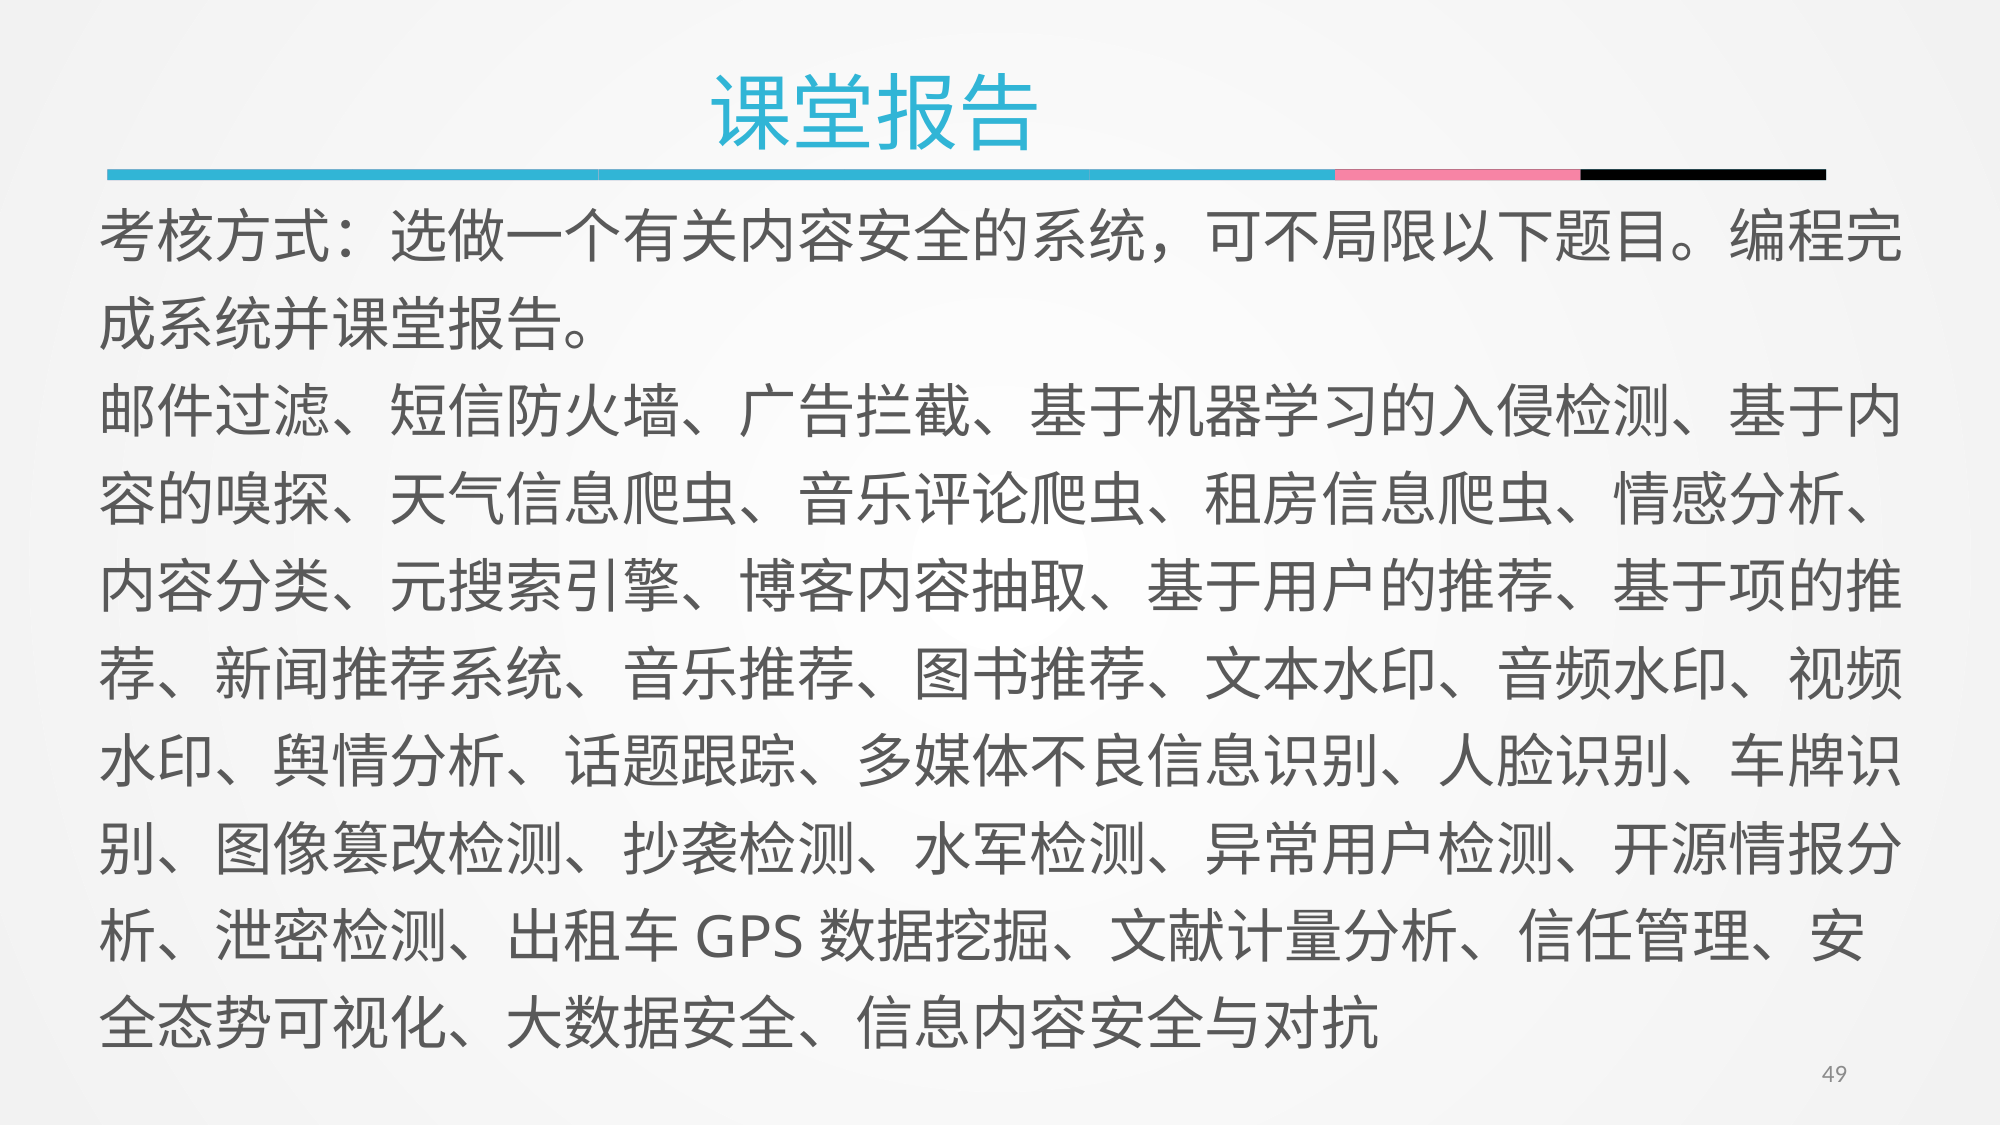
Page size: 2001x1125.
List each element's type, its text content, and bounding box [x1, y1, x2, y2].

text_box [107, 169, 1827, 181]
text_box 考核方式：选做一个有关内容安全的系统，可不局限以下题目。编程完成系统并课堂报告。 邮件过滤、短信防火墙、广告拦截、基于机器学习的入侵检测、基于内容的嗅探、天气信息爬虫、音乐评论爬虫、租房信息爬虫、情感分析、内容分类、元搜索引擎、博客内容抽取、基于用户的推荐、基于项的推荐、新闻推荐系统、音乐推荐、图书推荐、文本水印、音频水印、视频水印、舆情分析、话题跟踪、多媒体不良信息识别、人脸识别、车牌识别、图像篡改检测、抄袭检测、水军检测、异常用户检测、开源情报分析、泄密检测、出租车GPS数据挖掘、文献计量分析、信任管理、安全态势可视化、大数据安全、信息内容安全与对抗 [83, 174, 1936, 1065]
slide_number 49 [1412, 1042, 1863, 1103]
text_box 课堂报告 [693, 53, 1057, 168]
